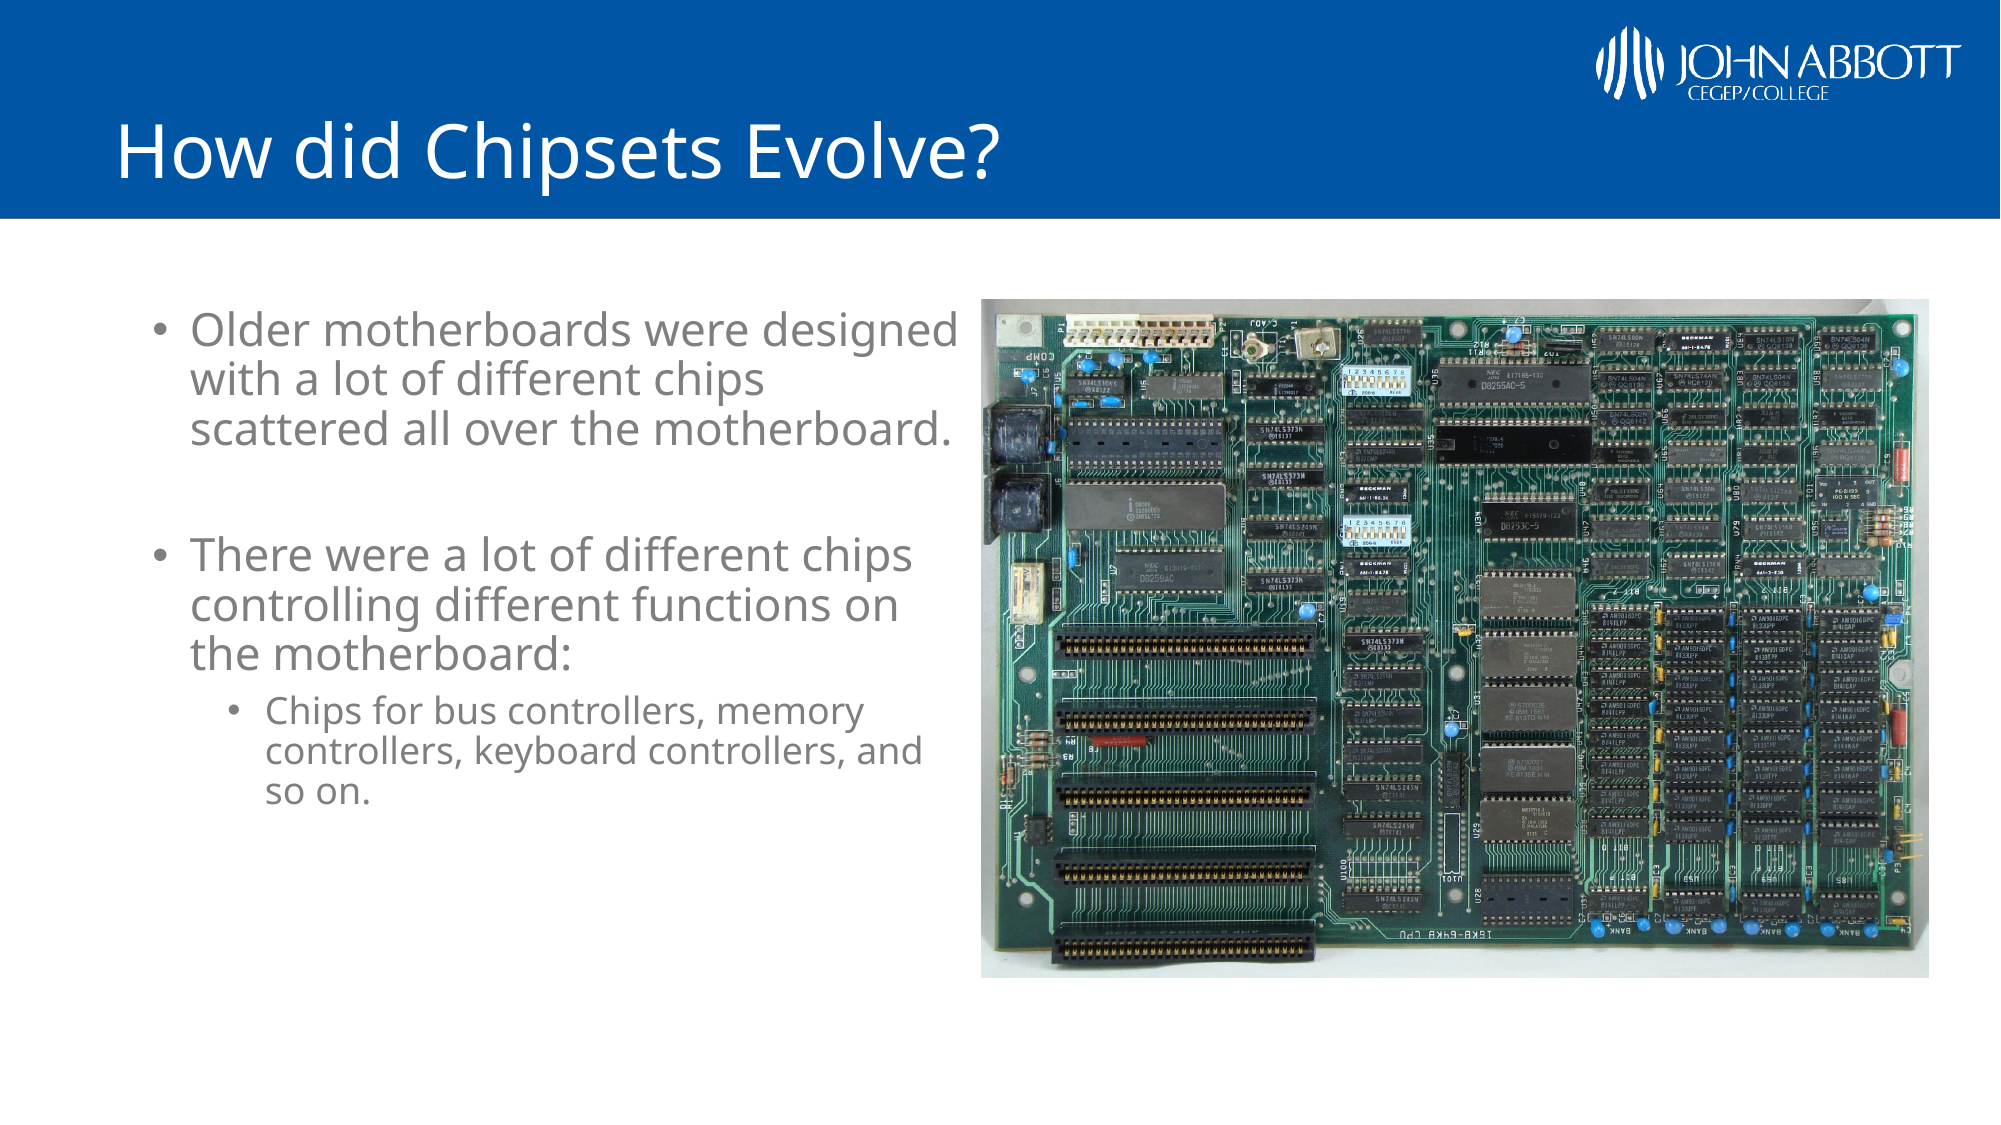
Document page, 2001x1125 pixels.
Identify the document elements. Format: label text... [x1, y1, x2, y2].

title How did Chipsets Evolve? [99, 0, 1863, 202]
list Older motherboards were designed with a lot of different chips scattered all over the motherboard. There were a lot of different chips controlling different functions on the motherboard: Chips for bus controllers, memory controllers, keyboard controllers, and so on. [137, 299, 988, 1014]
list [980, 299, 1929, 978]
picture [1863, 26, 1962, 100]
